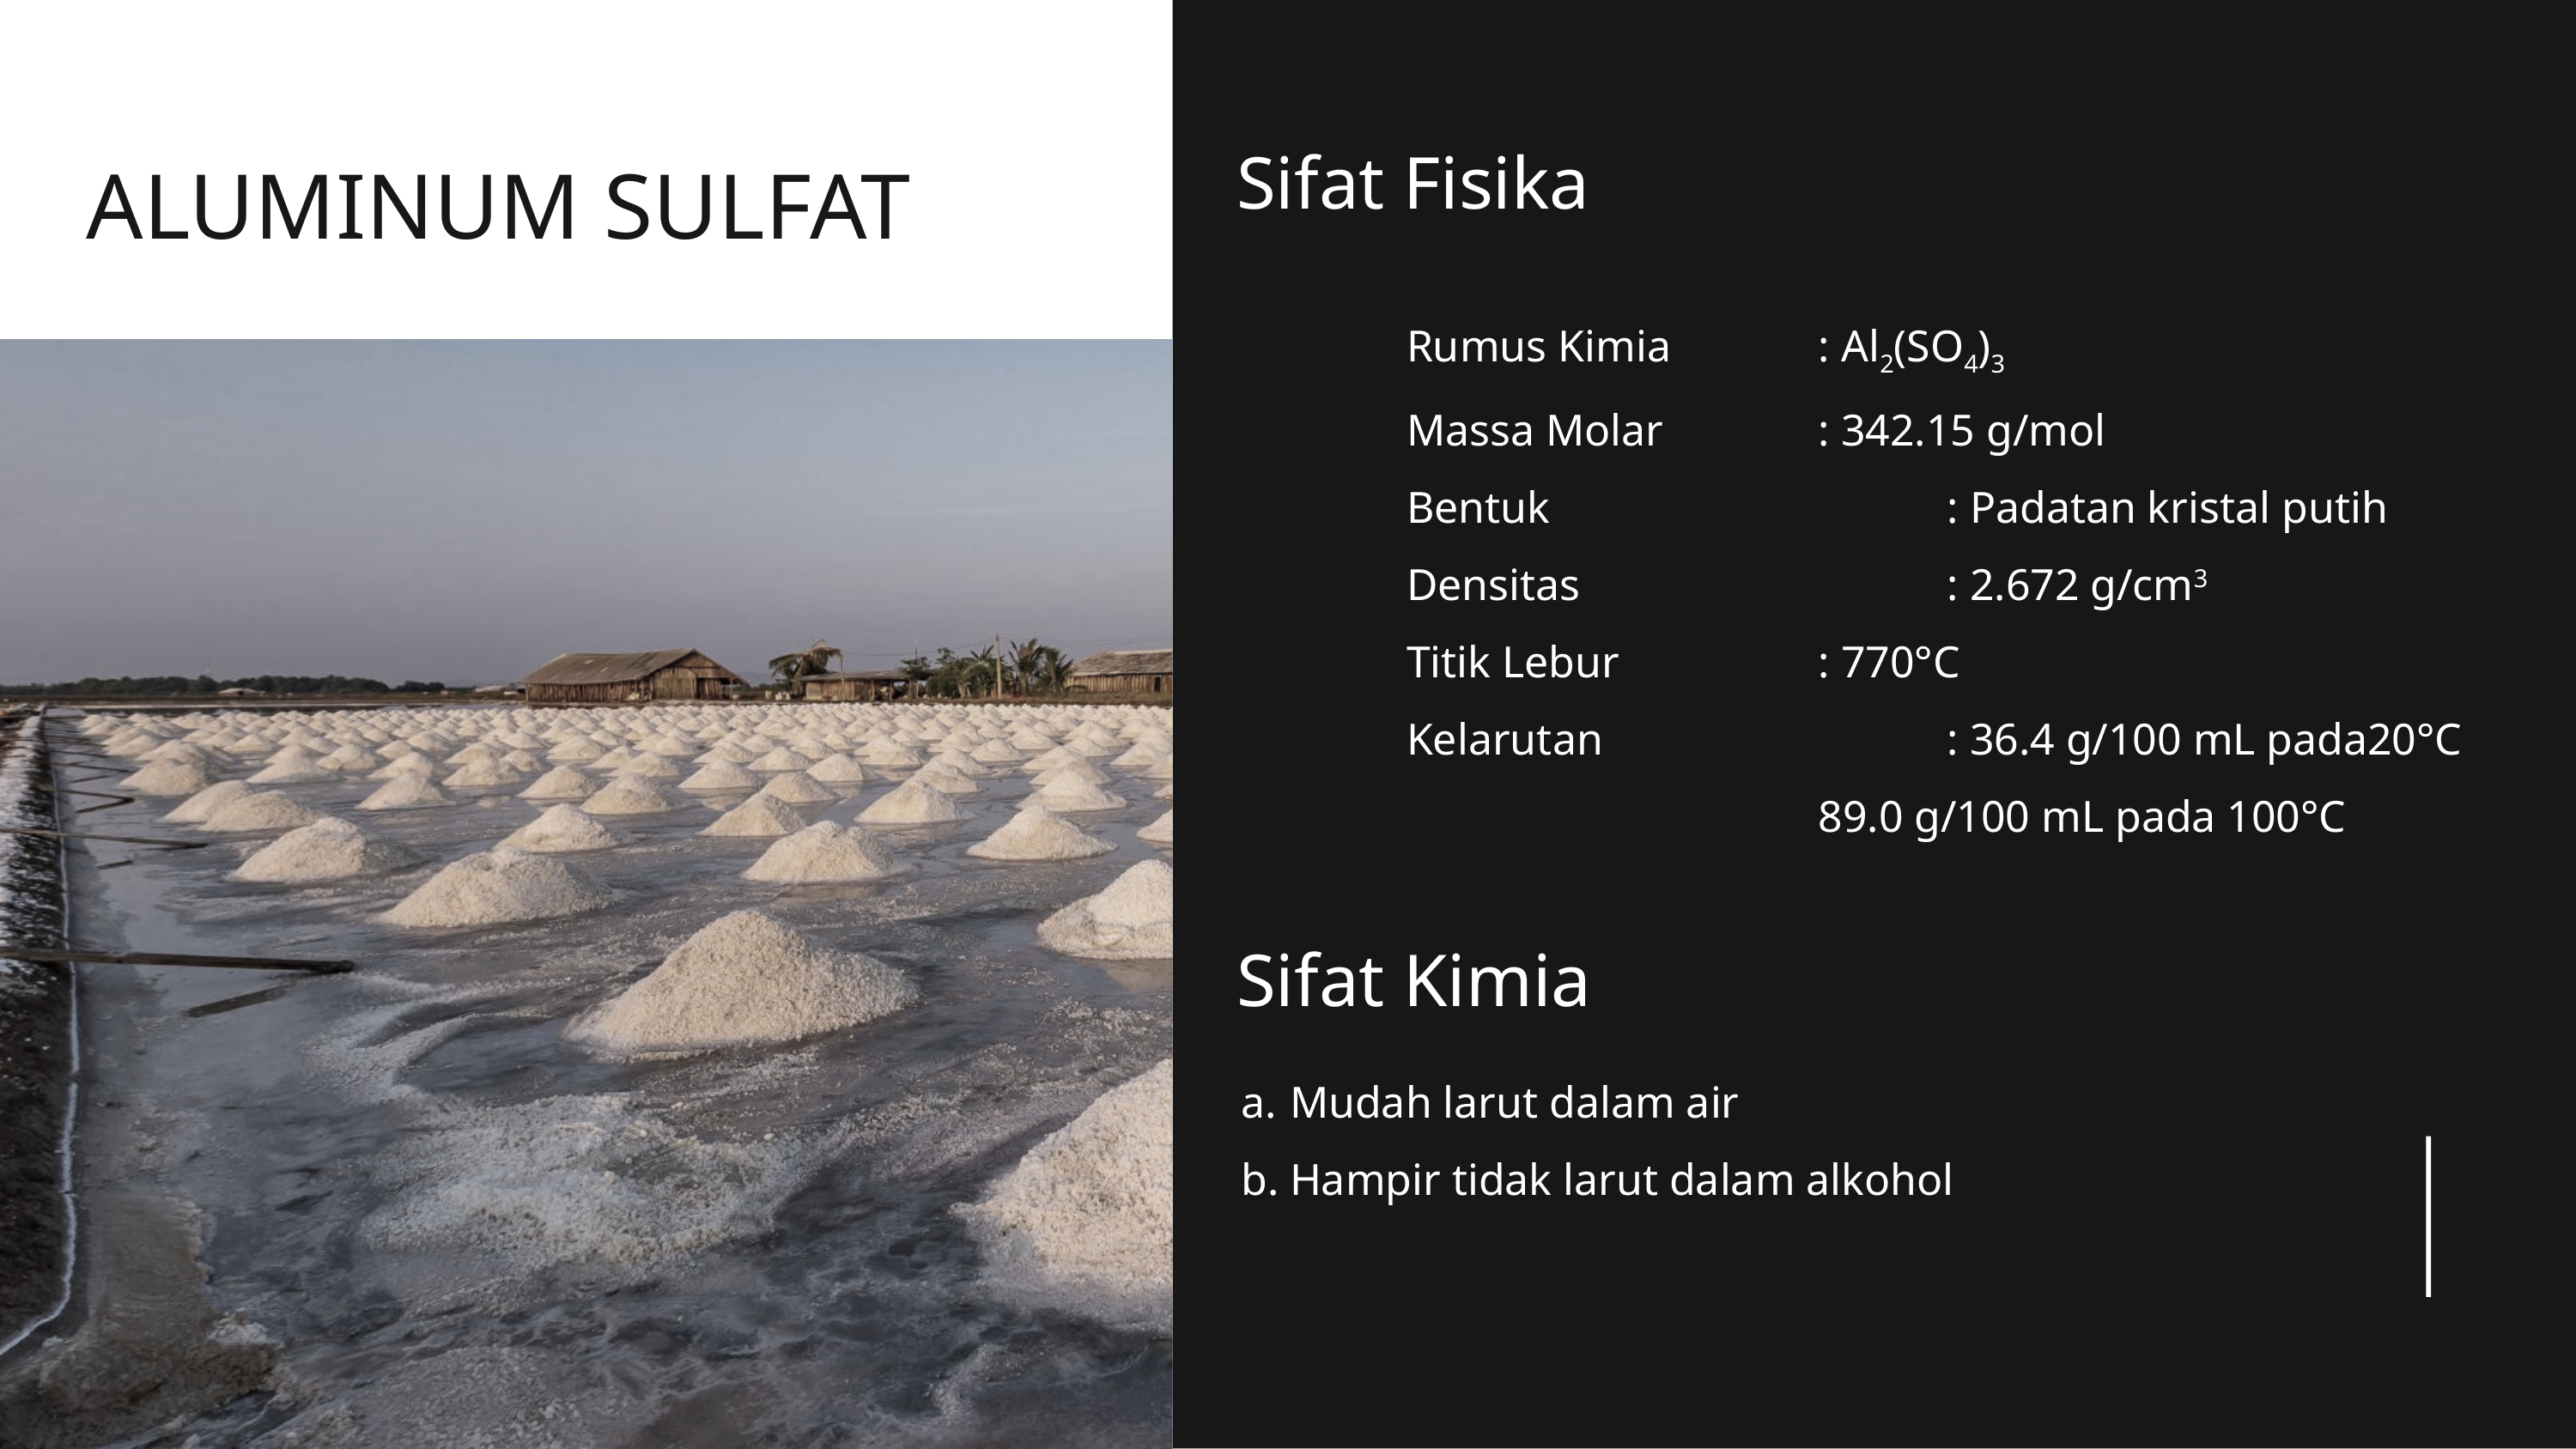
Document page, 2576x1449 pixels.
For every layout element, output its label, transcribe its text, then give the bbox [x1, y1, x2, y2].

text_box [0, 339, 1173, 1449]
text_box [2426, 1278, 2432, 1297]
text_box ALUMINUM SULFAT [86, 131, 1103, 258]
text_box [1236, 949, 2576, 1269]
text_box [1236, 152, 2576, 900]
text_box [1172, 0, 2576, 1449]
